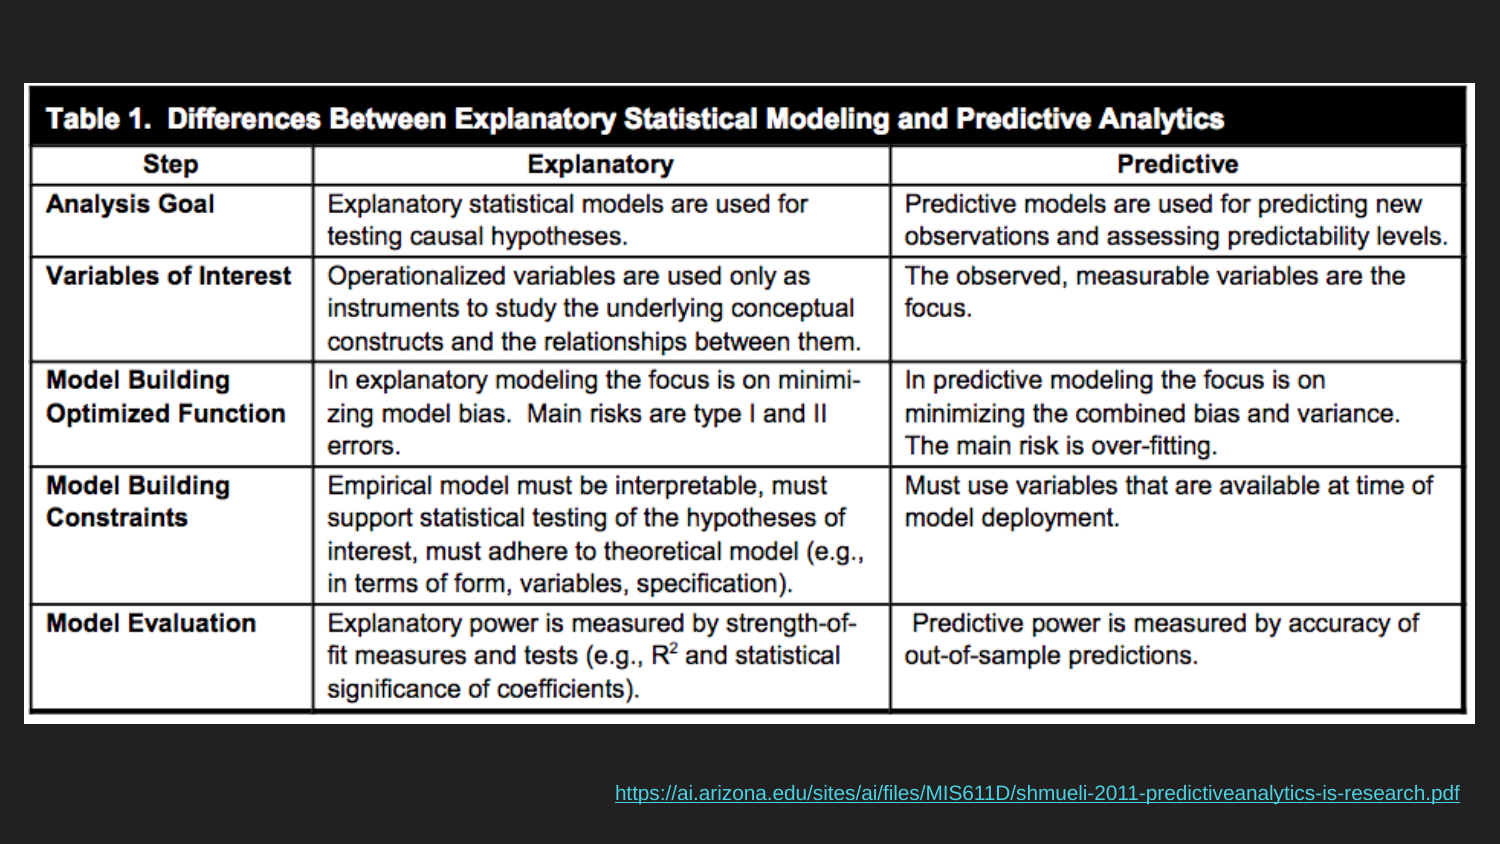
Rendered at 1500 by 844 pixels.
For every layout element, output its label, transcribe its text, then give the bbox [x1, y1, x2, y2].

text_box https://ai.arizona.edu/sites/ai/files/MIS611D/shmueli-2011-predictiveanalytics-is-research.pdf [133, 764, 1475, 823]
picture [24, 83, 1476, 724]
